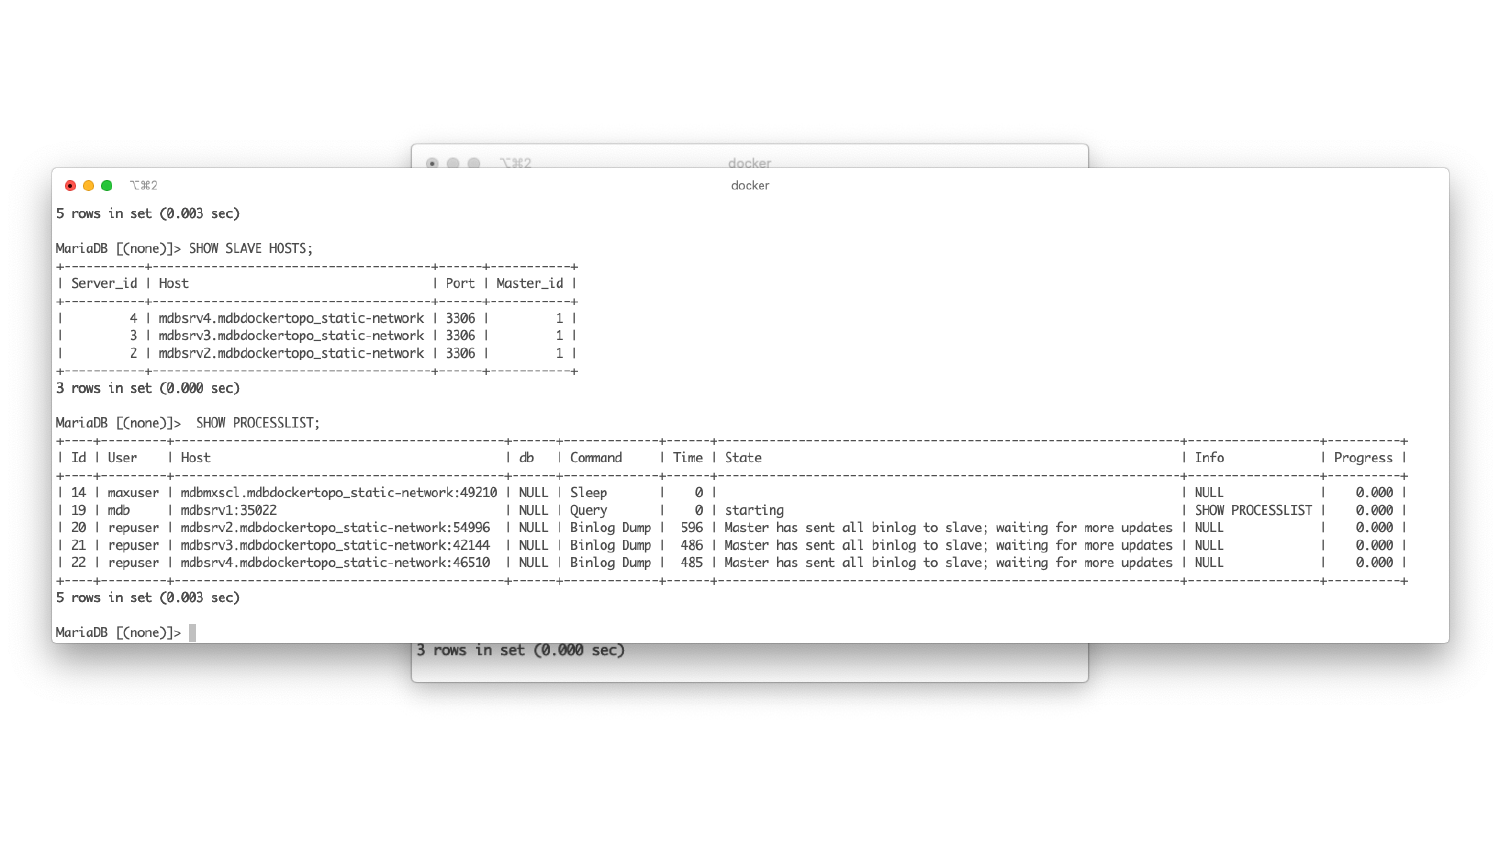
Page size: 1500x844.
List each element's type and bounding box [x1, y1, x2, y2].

picture [0, 117, 1500, 727]
